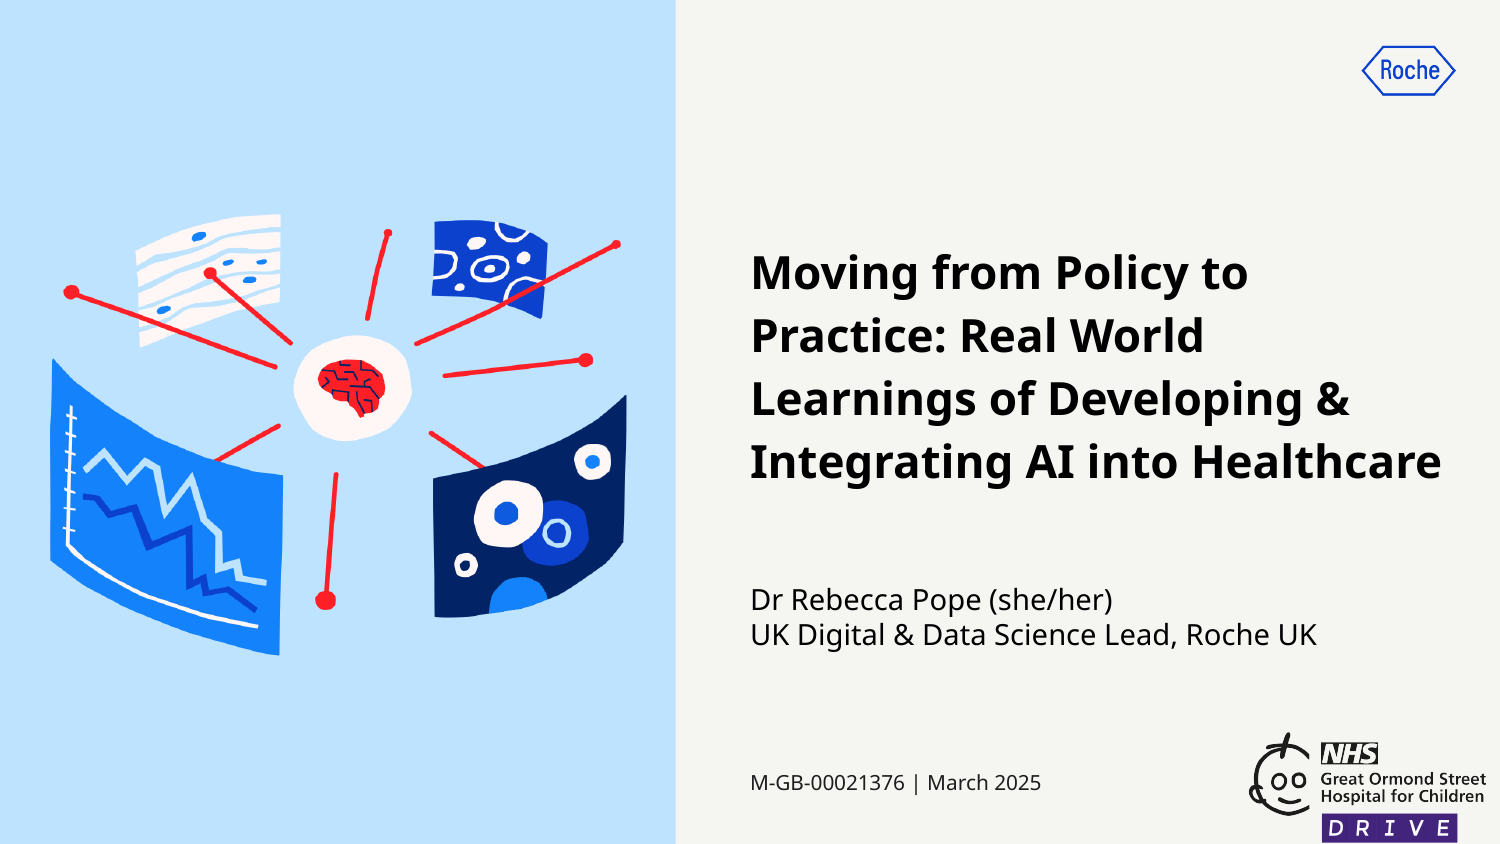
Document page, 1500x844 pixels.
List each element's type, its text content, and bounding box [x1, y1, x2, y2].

picture [1247, 731, 1488, 844]
picture [0, 0, 676, 844]
subtitle Dr Rebecca Pope (she/her) UK Digital & Data Science Lead, Roche UK [750, 581, 1444, 667]
subtitle M-GB-00021376 | March 2025 [750, 770, 1242, 800]
picture [1359, 43, 1458, 97]
title Moving from Policy to Practice: Real World Learnings of Developing & Integrating AI into Healthcare [750, 228, 1444, 489]
